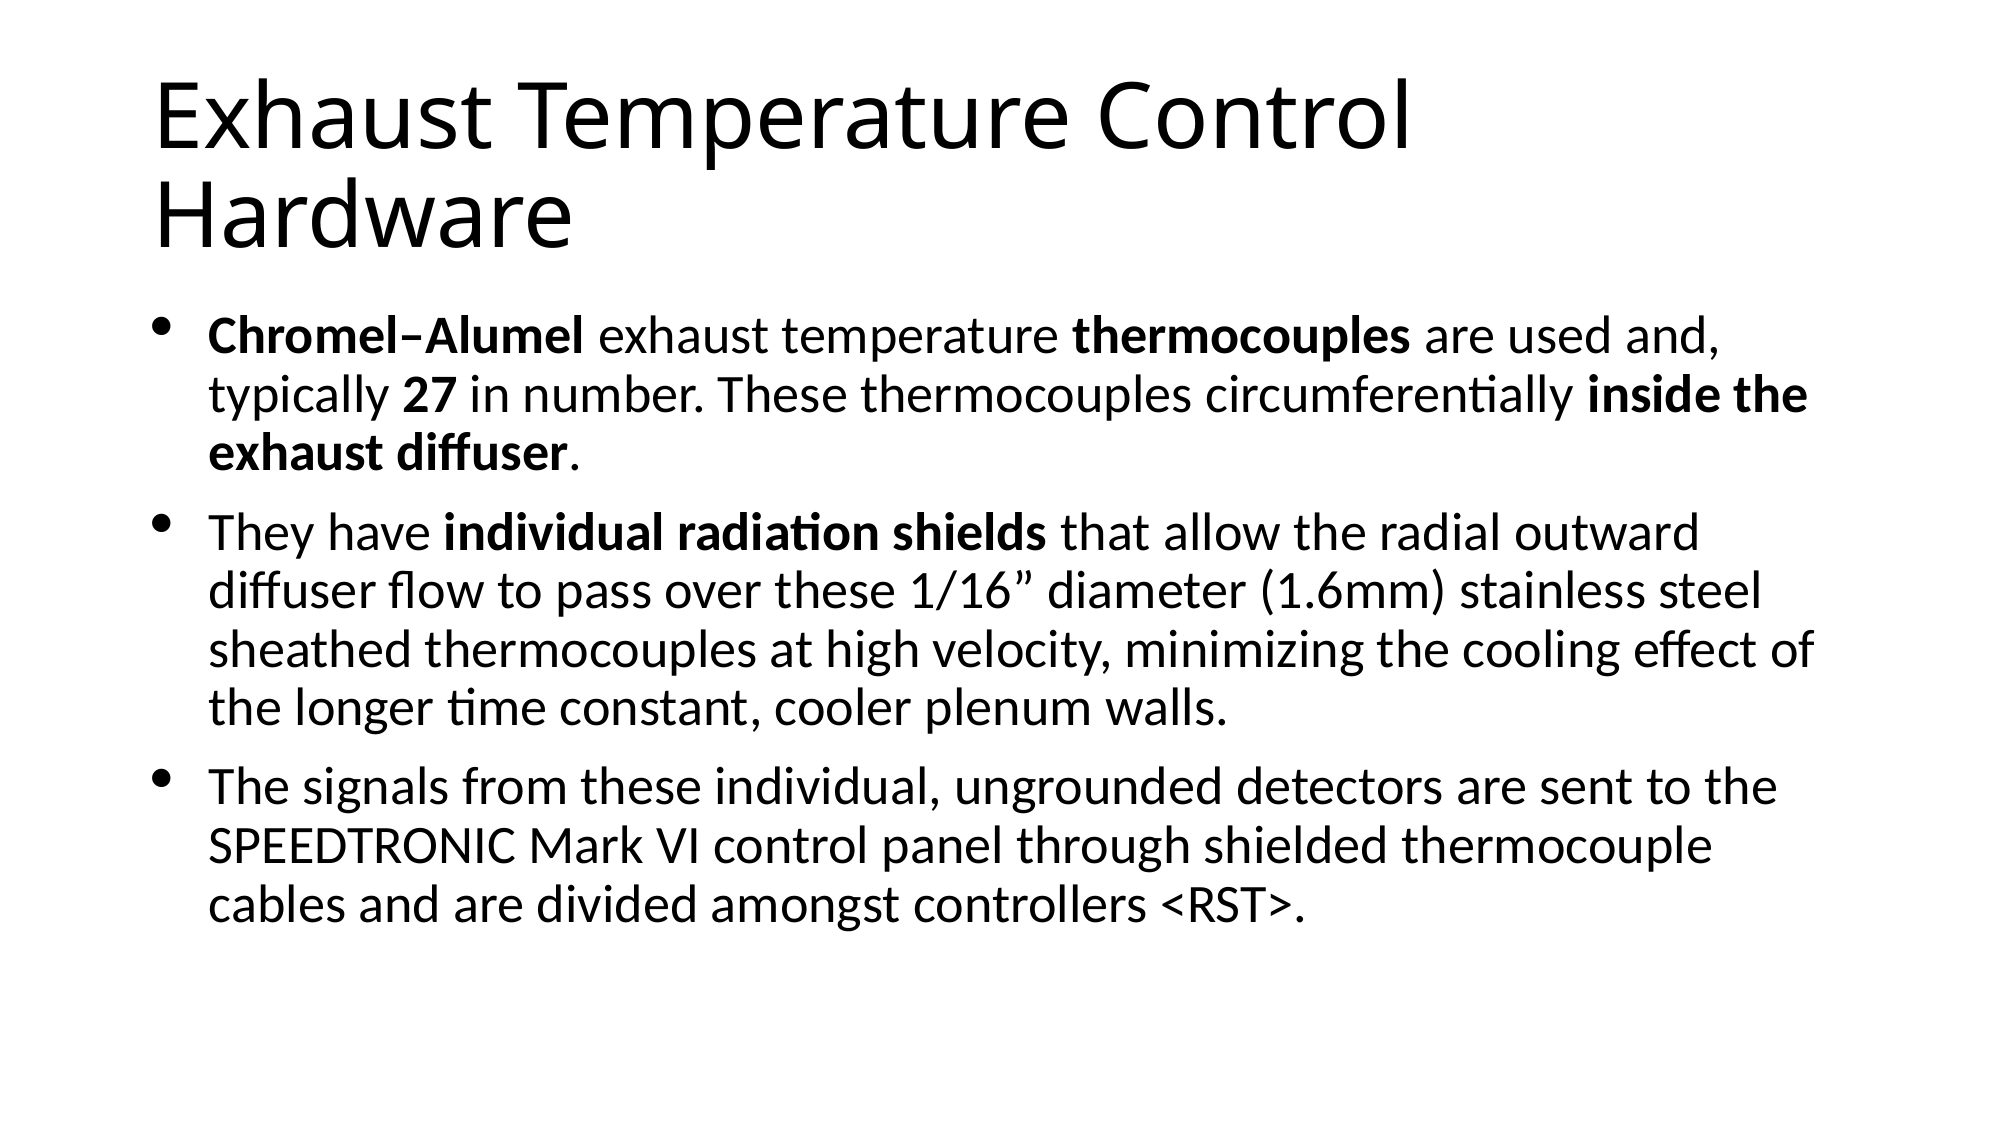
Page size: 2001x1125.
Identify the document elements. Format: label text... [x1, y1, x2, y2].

list Chromel–Alumel exhaust temperature thermocouples are used and, typically 27 in number. These thermocouples circumferentially inside the exhaust diffuser. They have individual radiation shields that allow the radial outward diffuser flow to pass over these 1/16” diameter (1.6mm) stainless steel sheathed thermocouples at high velocity, minimizing the cooling effect of the longer time constant, cooler plenum walls. The signals from these individual, ungrounded detectors are sent to the SPEEDTRONIC Mark VI control panel through shielded thermocouple cables and are divided amongst controllers <RST>. [137, 299, 1863, 1014]
title Exhaust Temperature Control Hardware [137, 59, 1863, 278]
